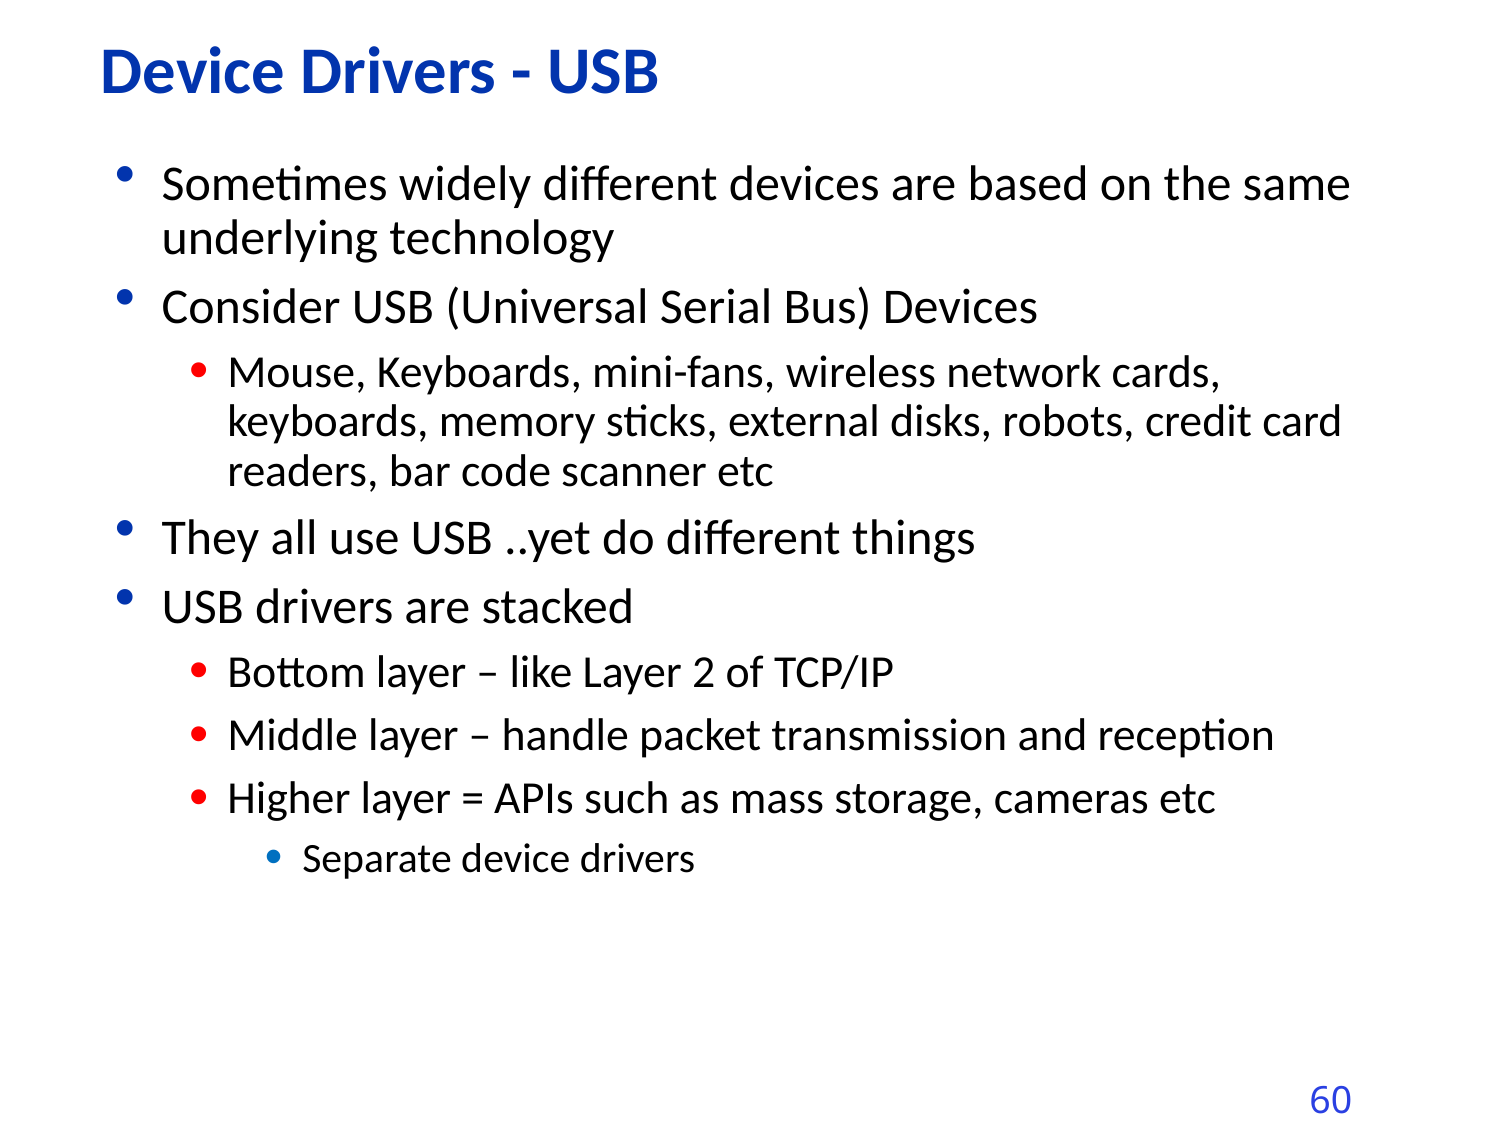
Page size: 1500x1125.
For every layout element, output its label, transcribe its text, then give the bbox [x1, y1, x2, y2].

list Sometimes widely different devices are based on the same underlying technology Consider USB (Universal Serial Bus) Devices Mouse, Keyboards, mini-fans, wireless network cards, keyboards, memory sticks, external disks, robots, credit card readers, bar code scanner etc They all use USB ..yet do different things USB drivers are stacked Bottom layer – like Layer 2 of TCP/IP Middle layer – handle packet transmission and reception Higher layer = APIs such as mass storage, cameras etc Separate device drivers [99, 149, 1400, 988]
title Device Drivers - USB [85, 28, 1261, 117]
